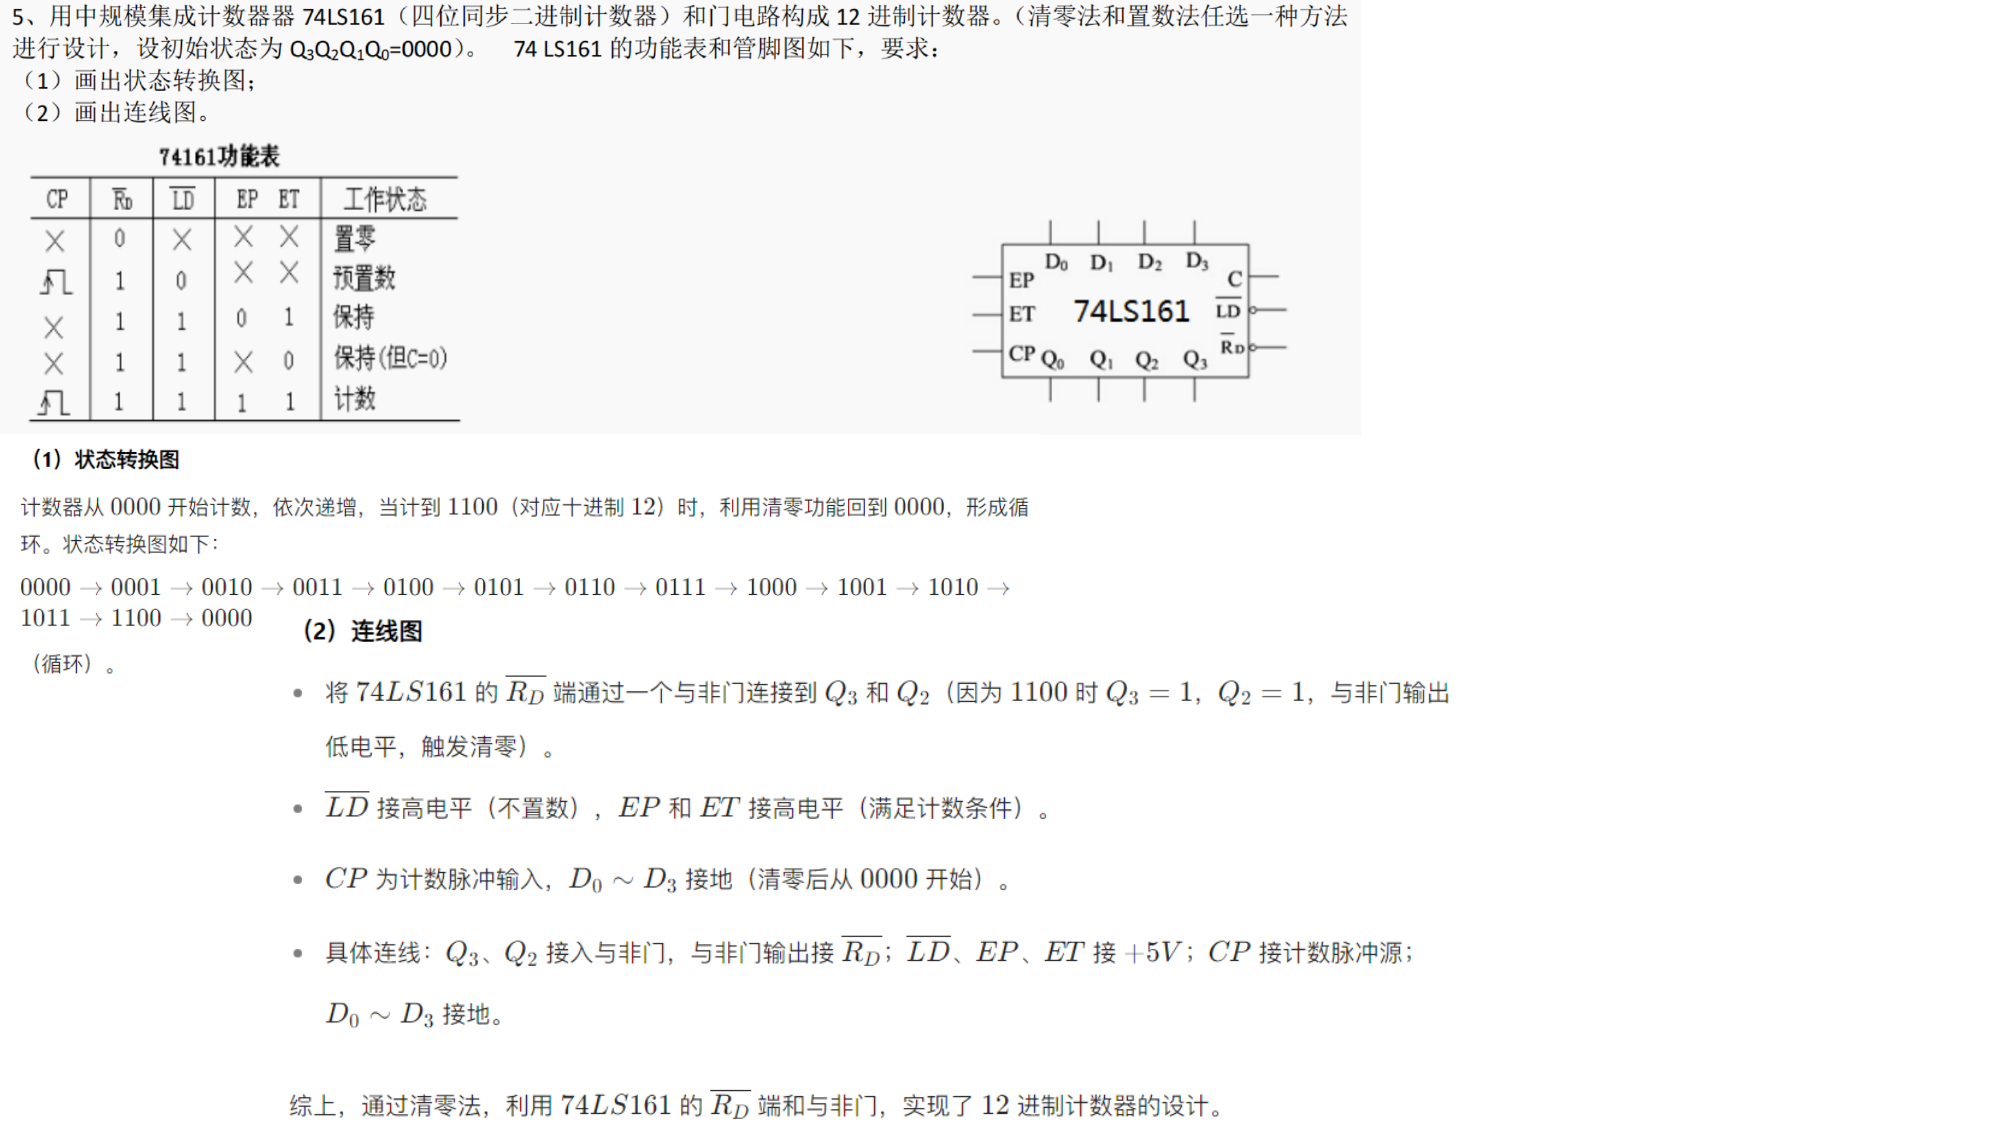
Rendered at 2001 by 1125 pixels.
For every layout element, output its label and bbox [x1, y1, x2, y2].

picture [0, 0, 1470, 1125]
